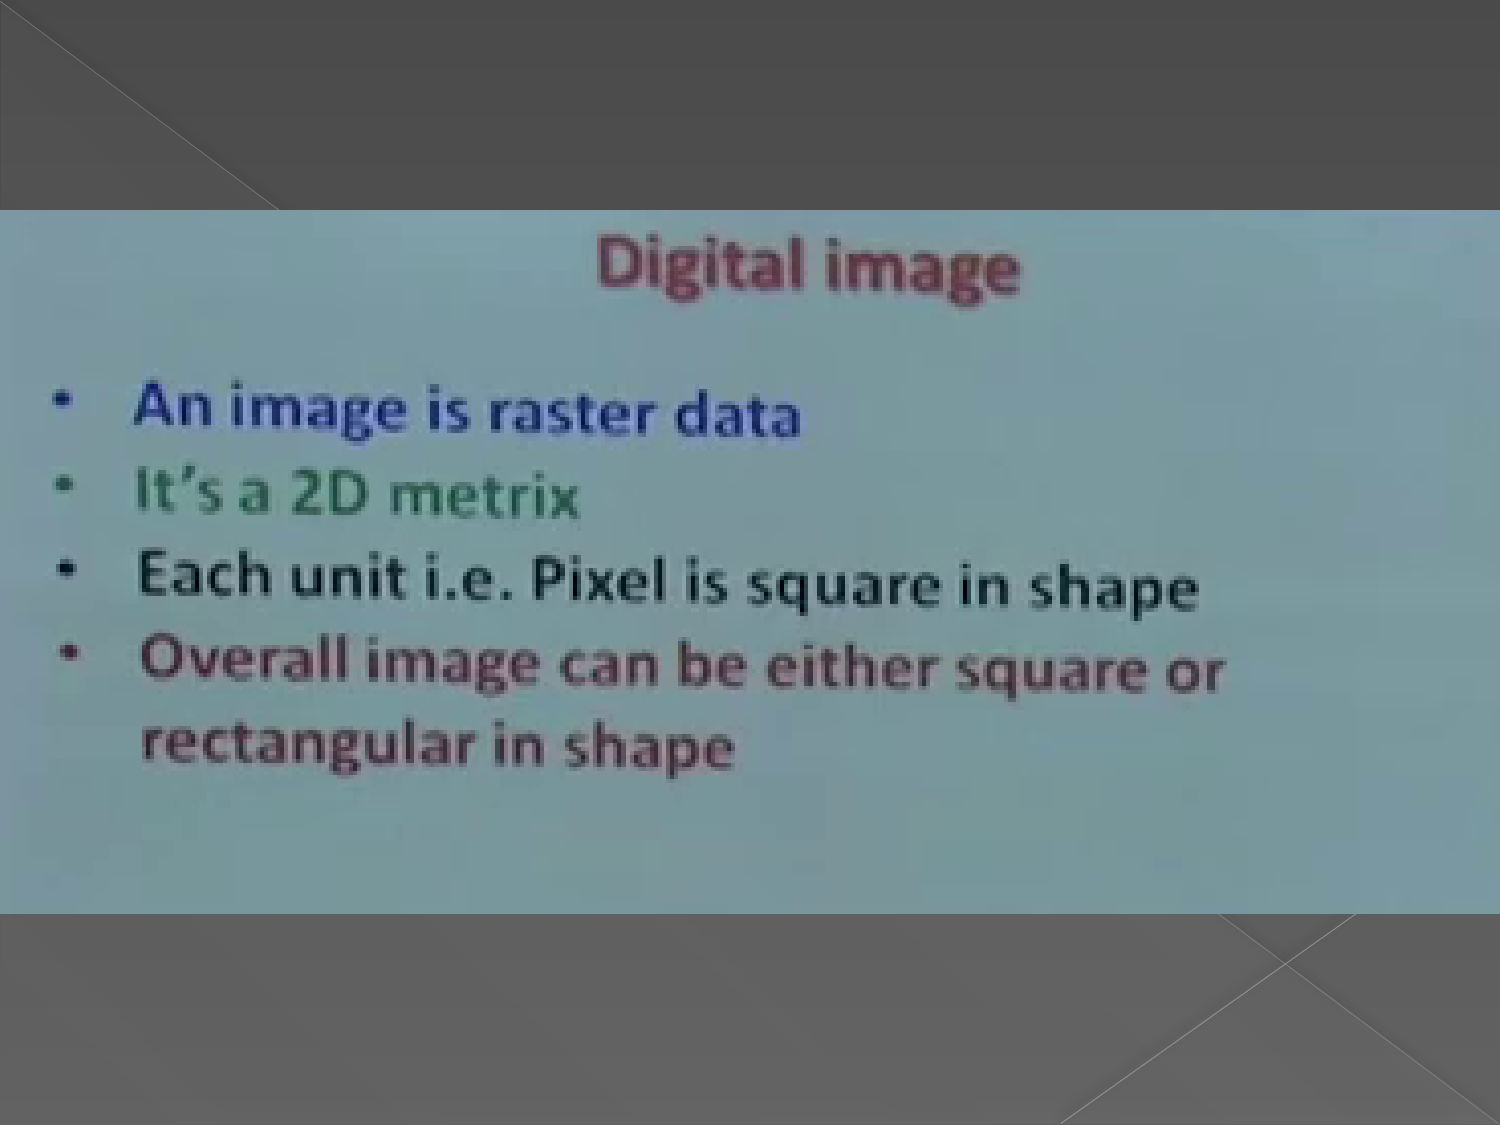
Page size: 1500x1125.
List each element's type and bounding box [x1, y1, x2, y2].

picture [0, 210, 1500, 915]
